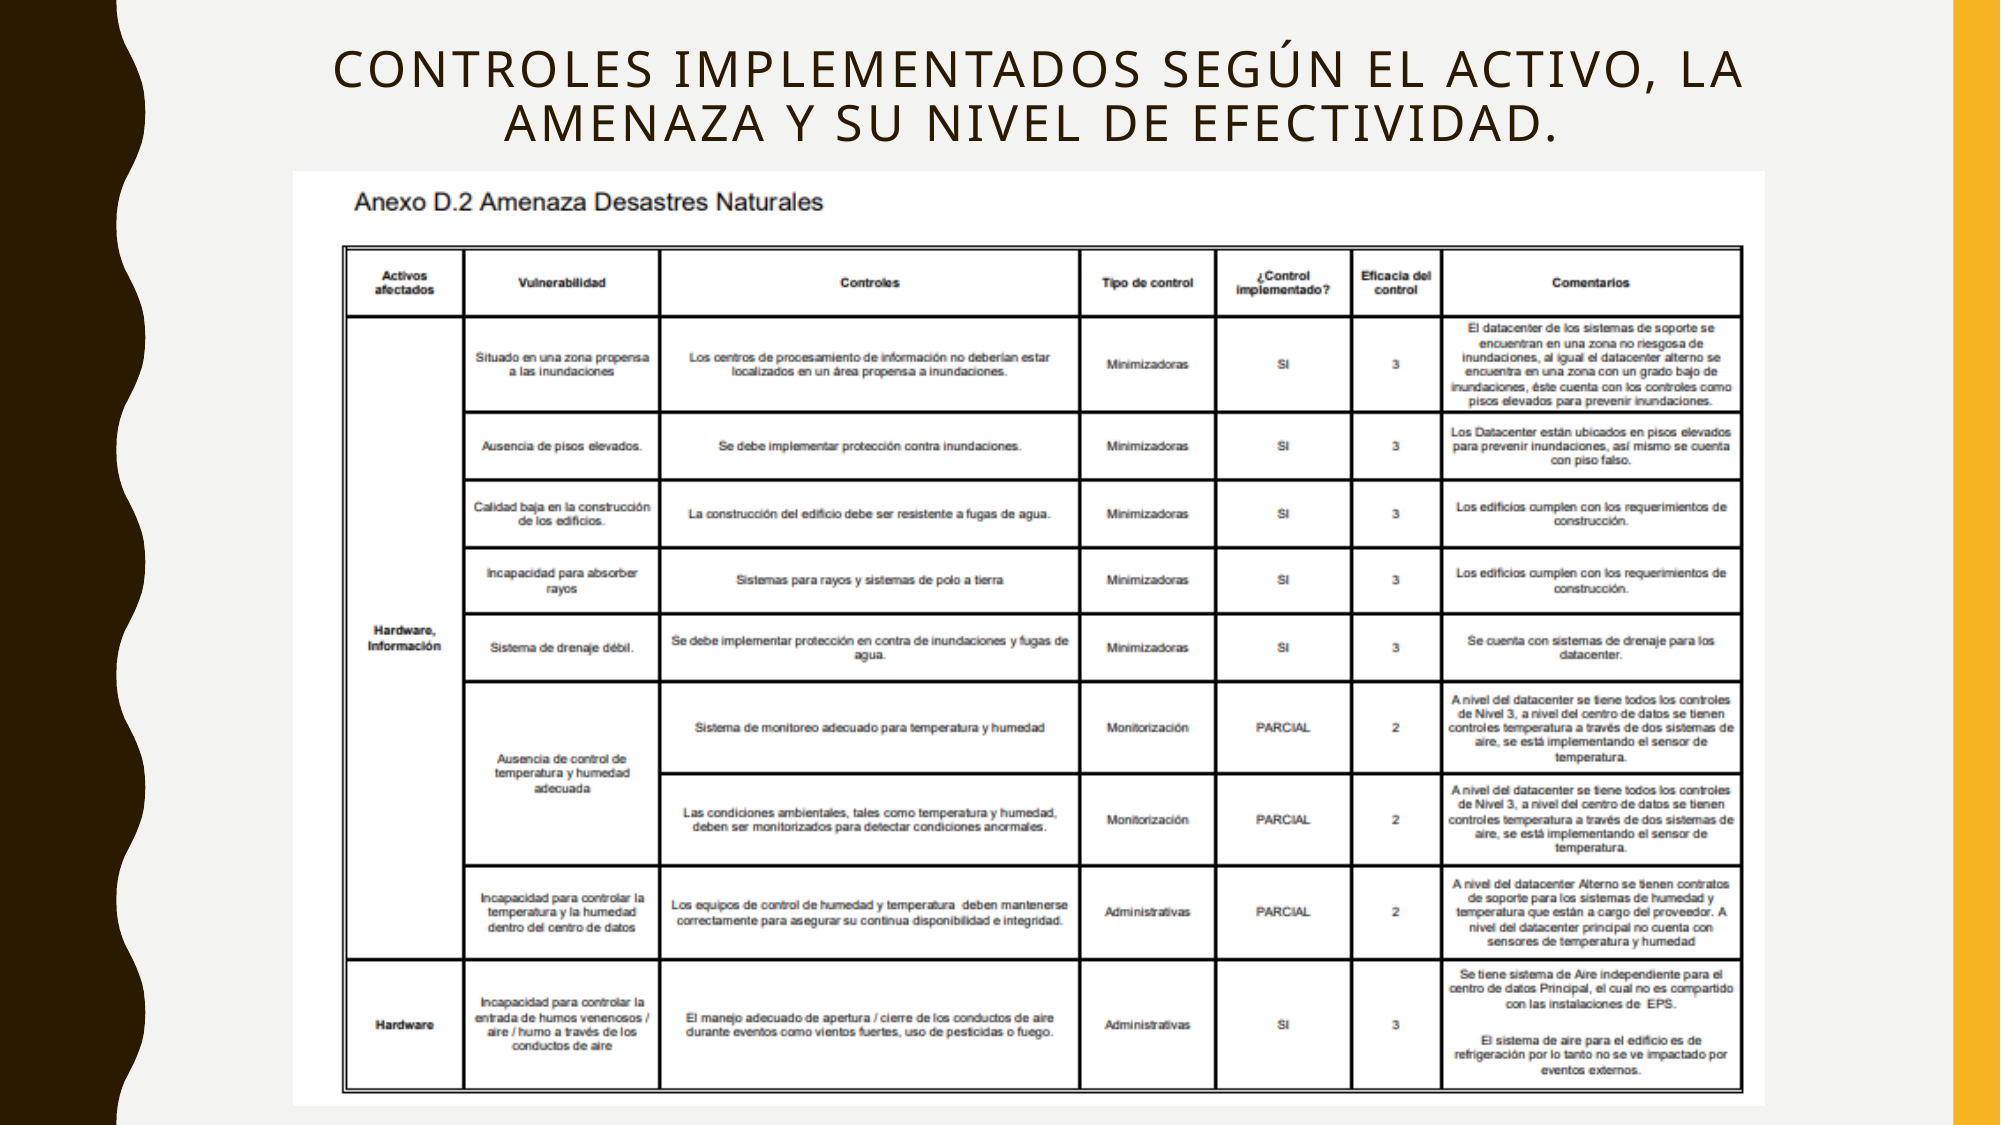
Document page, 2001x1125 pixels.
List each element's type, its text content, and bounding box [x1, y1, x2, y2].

picture [293, 171, 1765, 1106]
title Controles implementados según el activo, la amenaza y su nivel de efectividad. [205, 36, 1875, 210]
